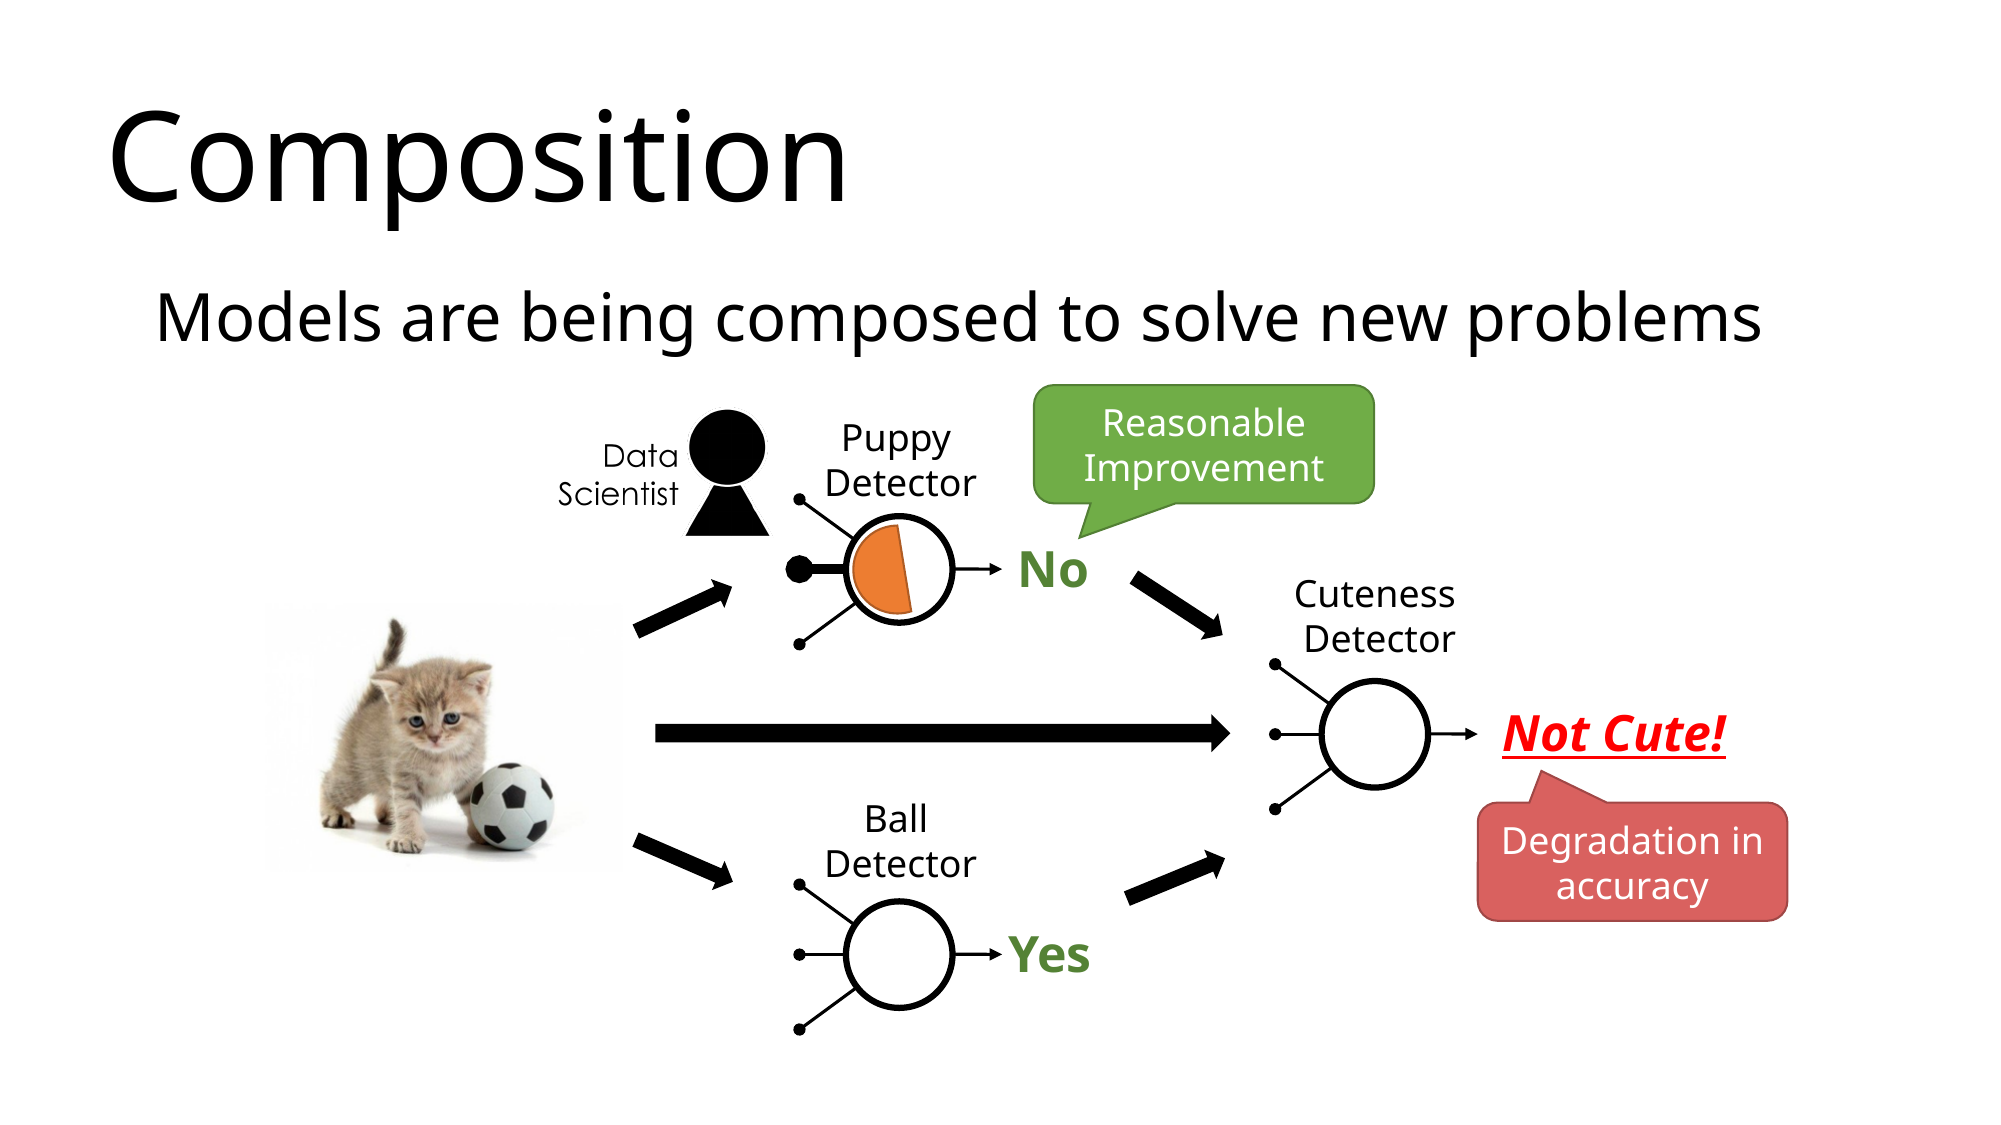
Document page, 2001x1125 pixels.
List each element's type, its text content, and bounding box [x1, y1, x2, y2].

text_box Ball Detector [809, 787, 993, 893]
text_box Puppy Detector [809, 406, 993, 511]
text_box No [1002, 529, 1105, 605]
text_box Yes [993, 915, 1107, 990]
title Composition [90, 52, 1863, 271]
text_box [632, 579, 733, 639]
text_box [828, 470, 974, 674]
text_box [632, 832, 733, 891]
text_box [655, 714, 1231, 753]
picture [538, 407, 774, 538]
text_box [1123, 849, 1226, 906]
list Models are being composed to solve new problems [137, 276, 1863, 650]
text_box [828, 855, 974, 1059]
text_box Reasonable Improvement [1032, 384, 1376, 540]
picture [265, 603, 623, 872]
text_box Cuteness Detector [1278, 562, 1481, 667]
text_box Not Cute! [1487, 694, 1742, 770]
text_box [1303, 635, 1449, 839]
text_box [1129, 570, 1223, 640]
text_box Degradation in accuracy [1476, 769, 1789, 922]
